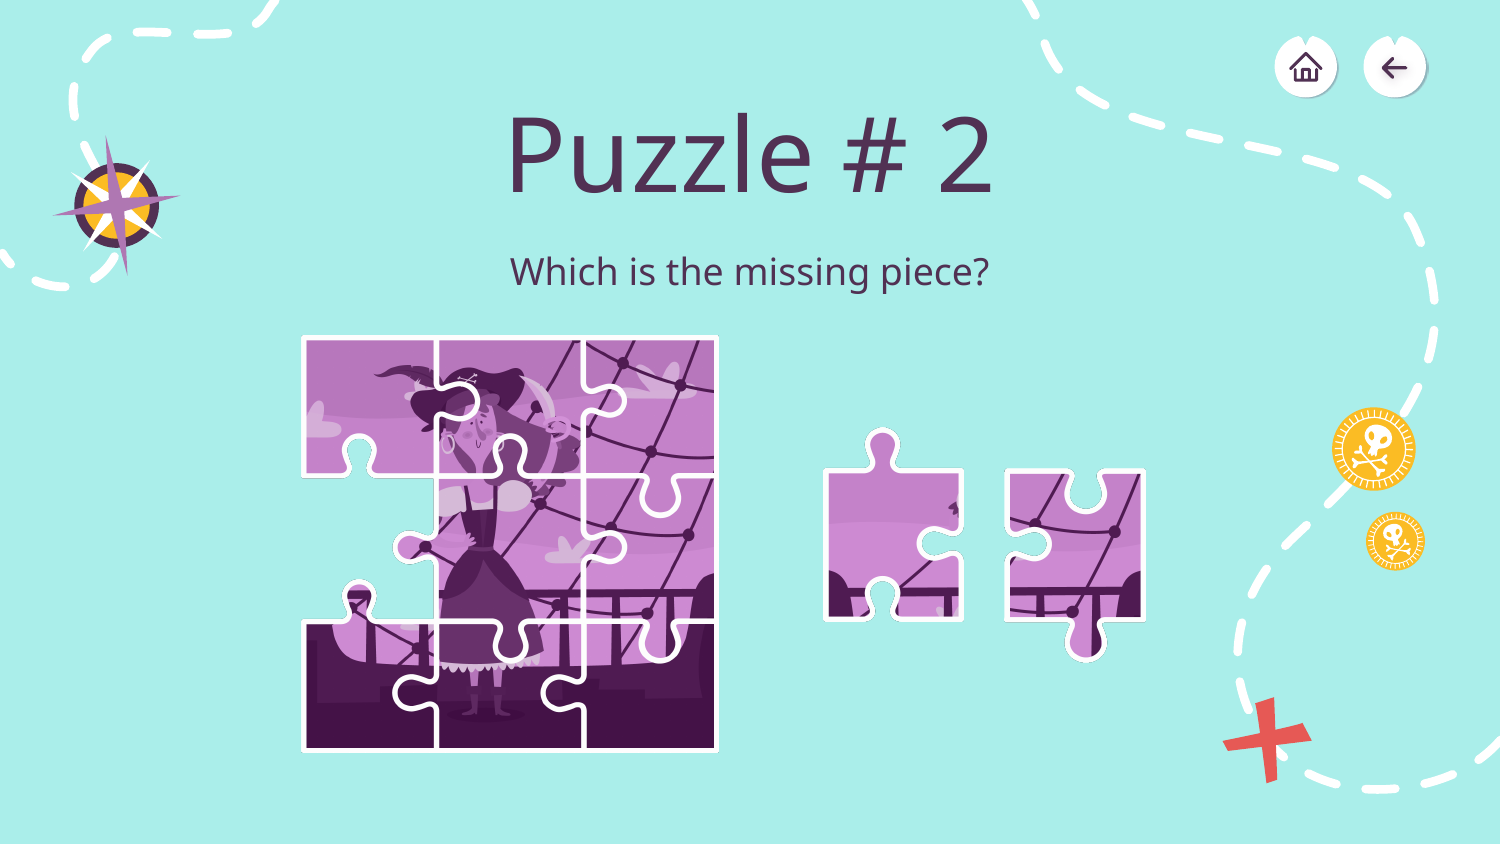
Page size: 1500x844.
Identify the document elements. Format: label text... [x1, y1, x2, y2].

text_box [575, 167, 621, 192]
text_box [1365, 511, 1426, 571]
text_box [738, 167, 746, 191]
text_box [942, 167, 990, 191]
title Puzzle # 2 [217, 72, 1283, 167]
list Which is the missing piece? [439, 226, 1061, 301]
picture [823, 427, 964, 622]
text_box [514, 167, 522, 191]
picture [301, 335, 719, 754]
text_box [1361, 35, 1427, 101]
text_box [636, 167, 675, 191]
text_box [844, 167, 902, 191]
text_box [1227, 698, 1309, 780]
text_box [58, 141, 175, 270]
picture [1004, 468, 1146, 663]
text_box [685, 167, 724, 191]
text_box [1272, 32, 1338, 98]
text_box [1331, 407, 1416, 492]
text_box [762, 167, 806, 192]
